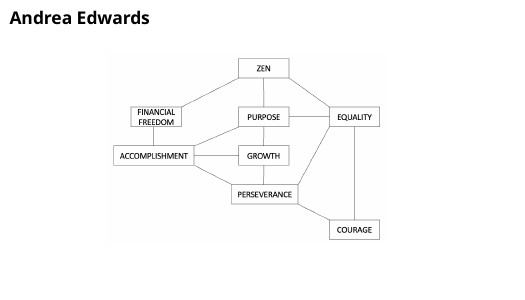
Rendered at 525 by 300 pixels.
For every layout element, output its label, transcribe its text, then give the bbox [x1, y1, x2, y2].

text_box Andrea Edwards [4, 2, 177, 34]
picture [105, 50, 388, 246]
